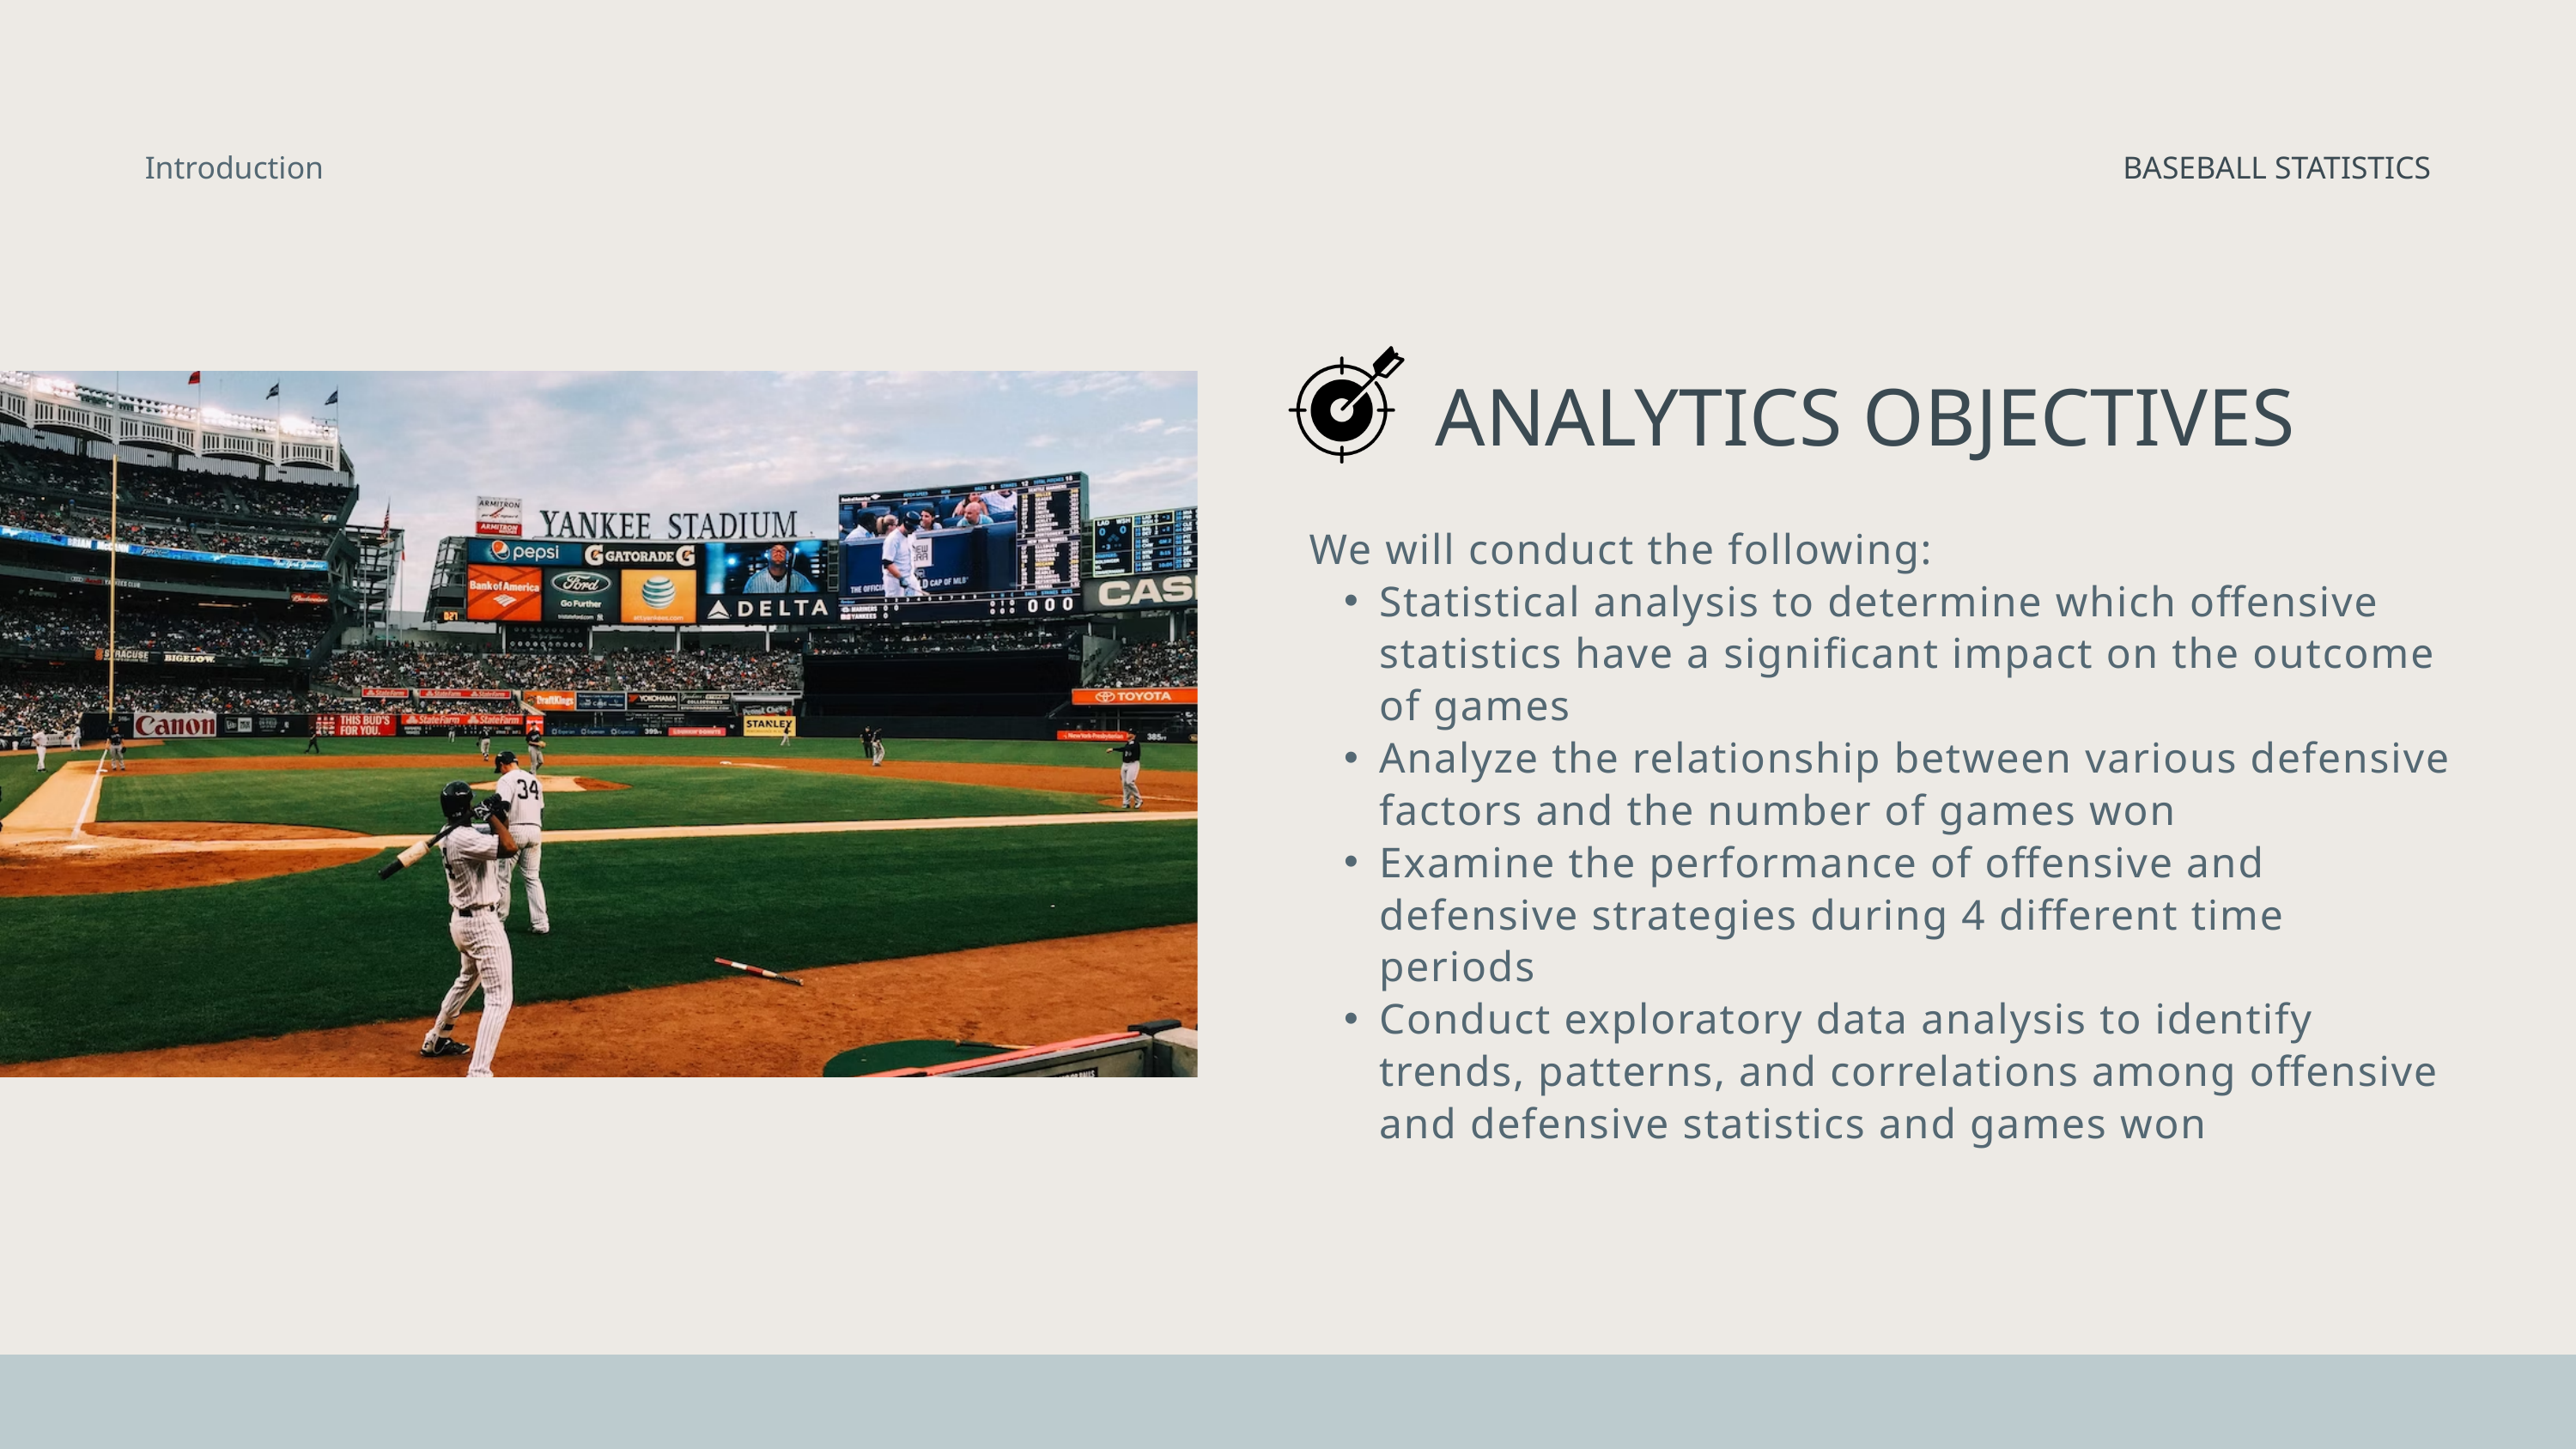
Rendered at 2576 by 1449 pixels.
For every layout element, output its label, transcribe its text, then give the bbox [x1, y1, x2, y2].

text_box ANALYTICS OBJECTIVES [1435, 367, 2455, 463]
text_box We will conduct the following: Statistical analysis to determine which offensive statistics have a significant impact on the outcome of games Analyze the relationship between various defensive factors and the number of games won Examine the performance of offensive and defensive strategies during 4 different time periods Conduct exploratory data analysis to identify trends, patterns, and correlations among offensive and defensive statistics and games won [1309, 520, 2455, 1148]
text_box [0, 371, 1198, 1078]
text_box Introduction [144, 142, 558, 185]
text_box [0, 1354, 2576, 1449]
text_box BASEBALL STATISTICS [2019, 142, 2432, 185]
text_box [1287, 346, 1405, 464]
